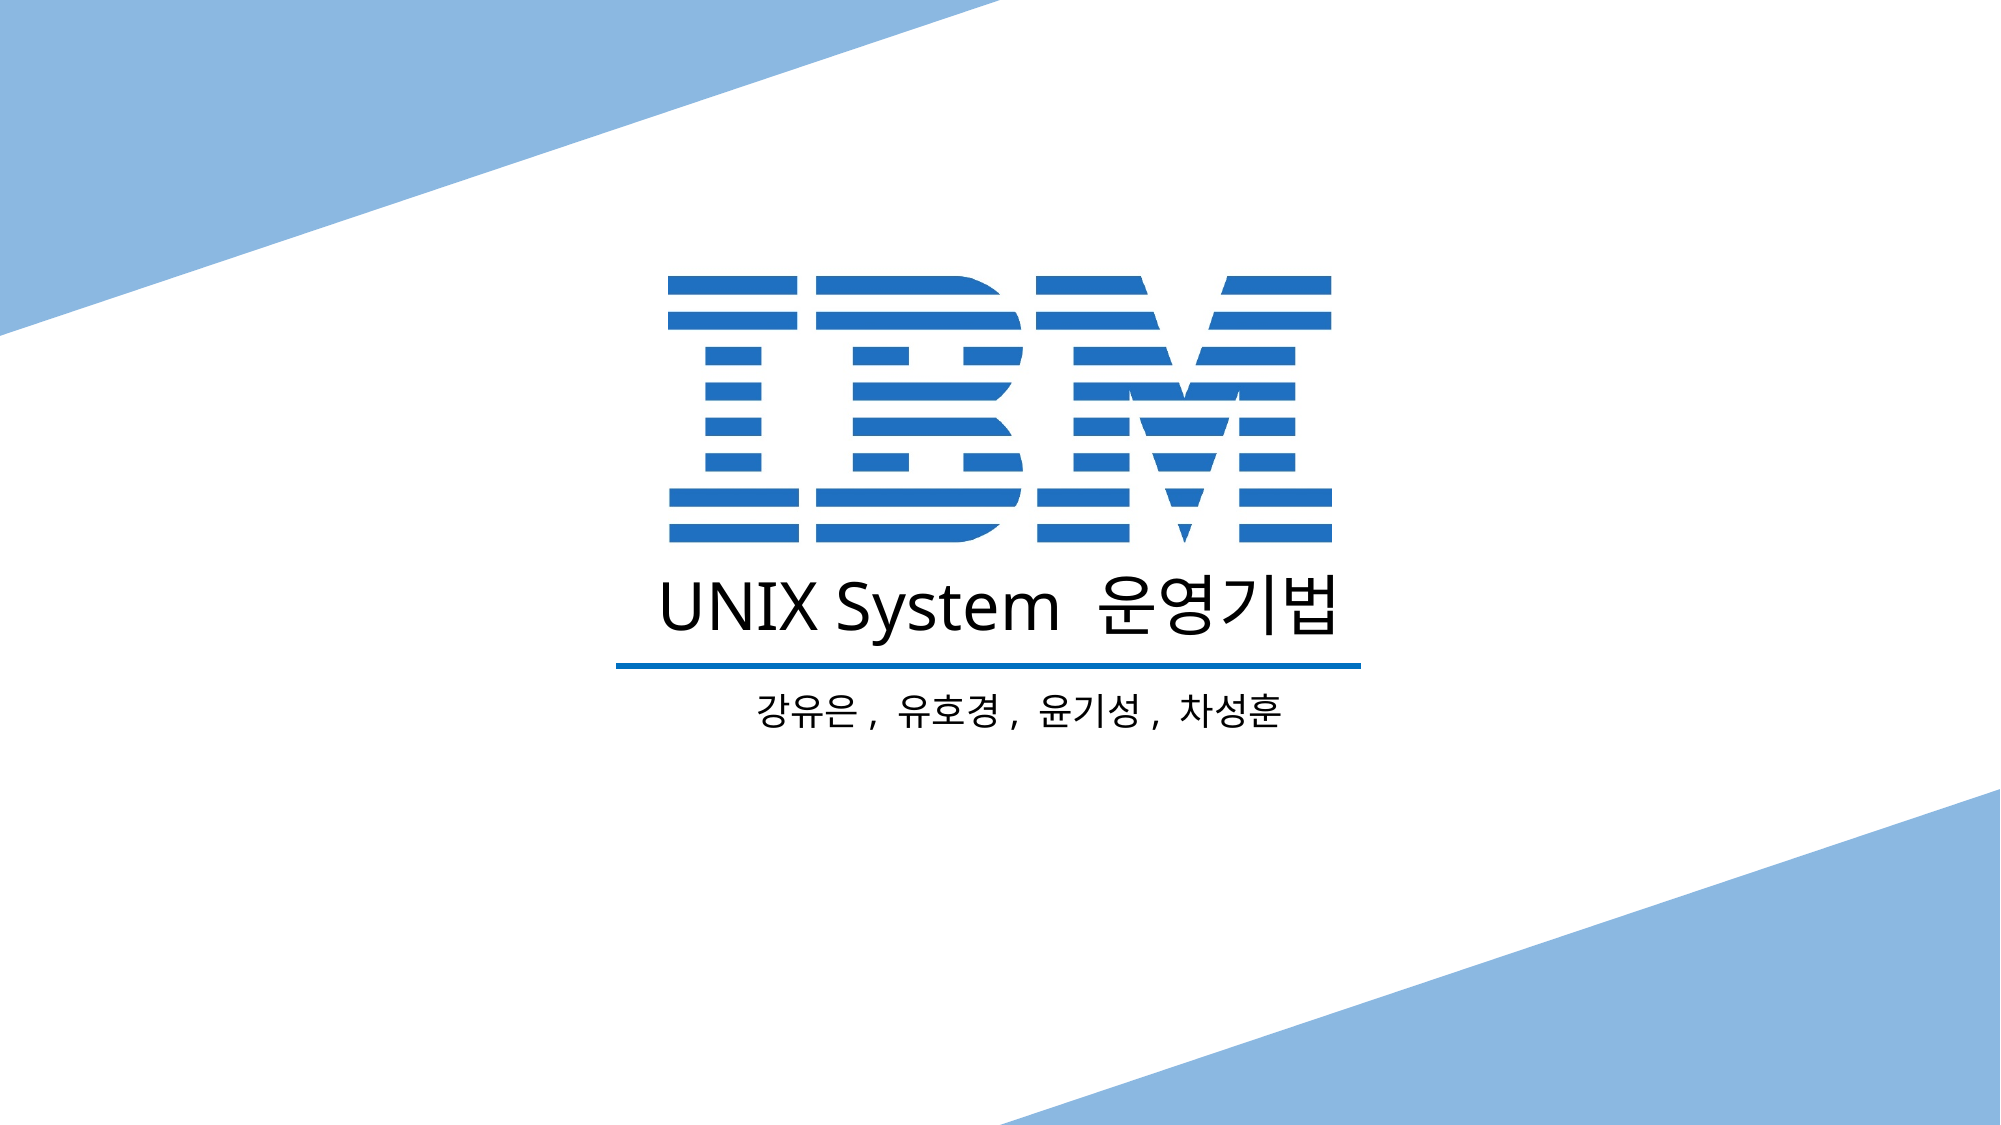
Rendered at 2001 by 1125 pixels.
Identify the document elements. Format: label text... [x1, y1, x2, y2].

text_box [999, 788, 2000, 1125]
picture [668, 222, 1332, 596]
text_box 강유은, 유호경, 윤기성, 차성훈 [741, 680, 1298, 740]
text_box [0, 0, 1001, 337]
text_box UNIX System 운영기법 [642, 556, 1358, 651]
